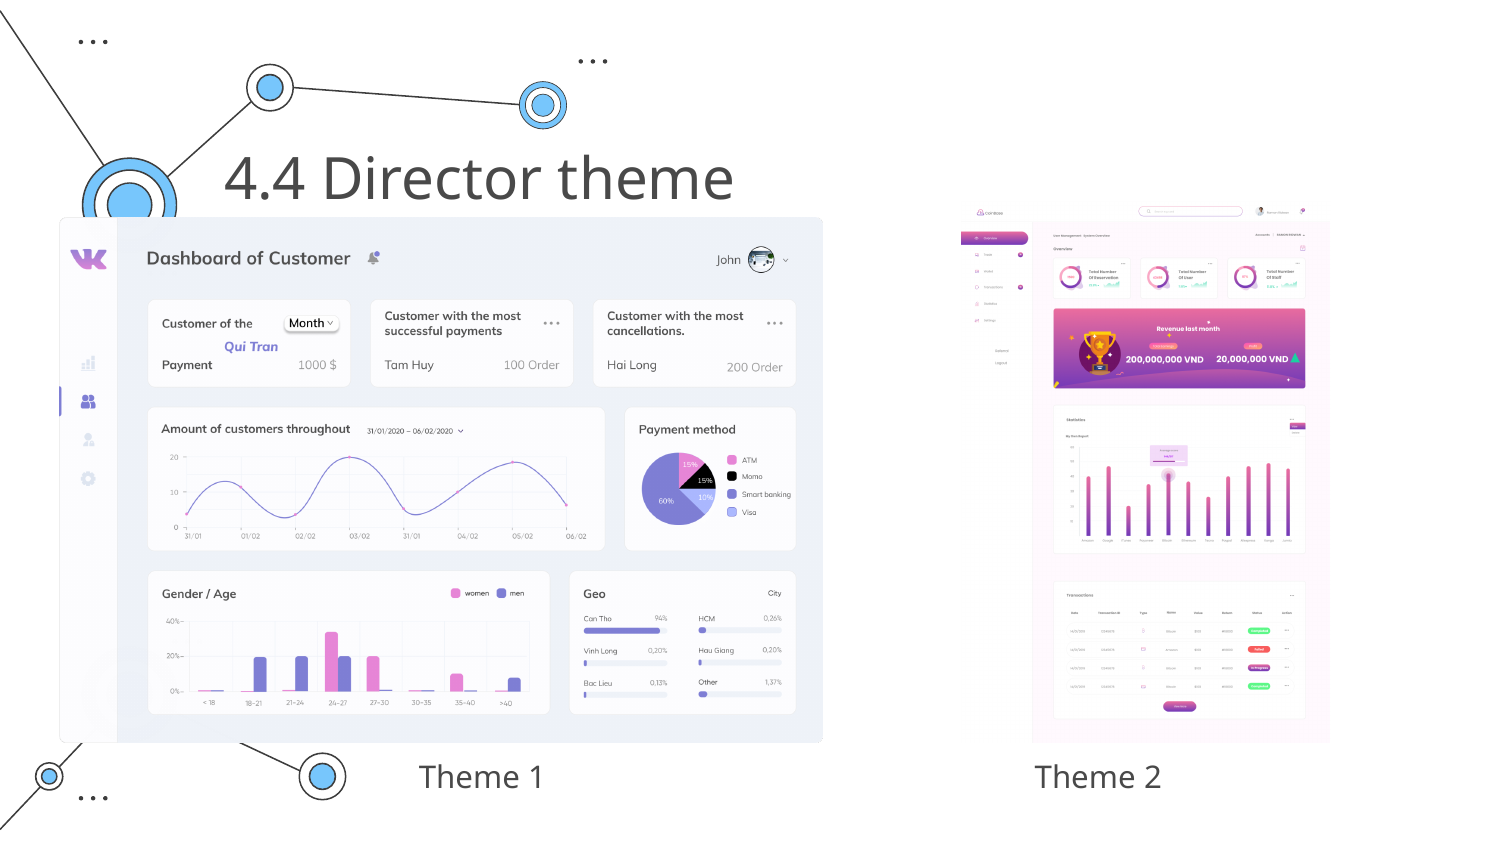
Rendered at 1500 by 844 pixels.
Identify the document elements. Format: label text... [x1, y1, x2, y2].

text_box 4.4 Director theme [209, 126, 1072, 227]
picture [59, 217, 824, 743]
picture [961, 201, 1331, 743]
text_box Theme 1 [236, 751, 729, 810]
text_box Theme 2 [852, 742, 1345, 810]
